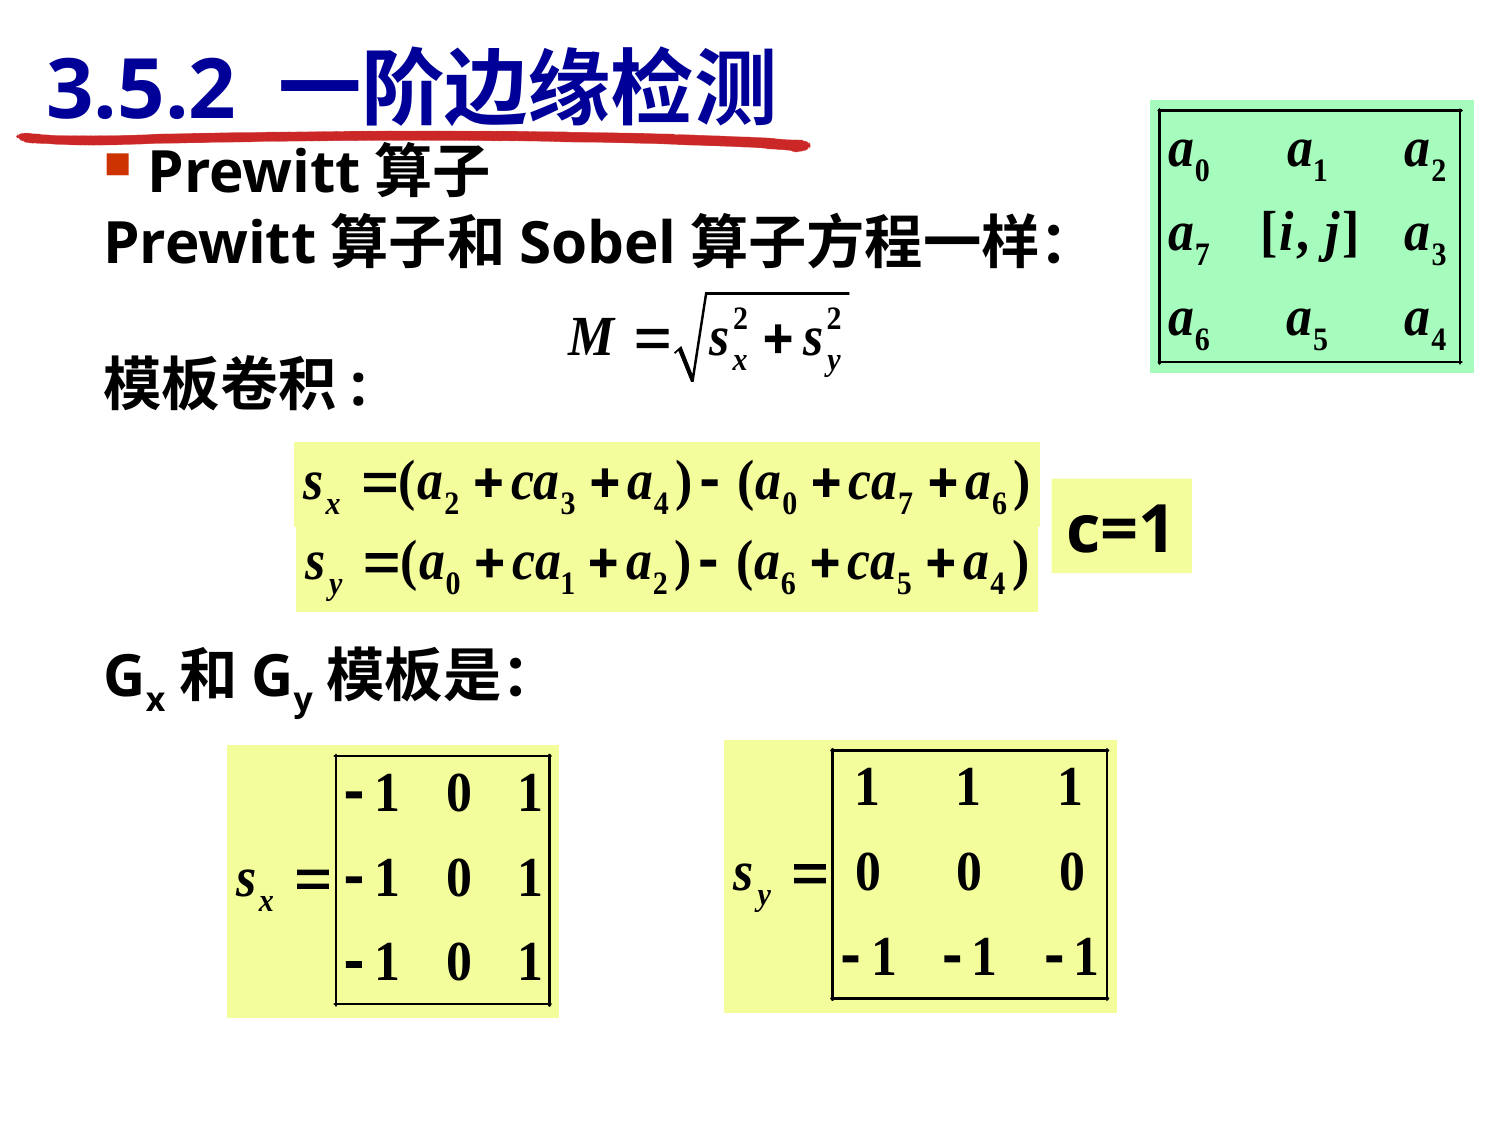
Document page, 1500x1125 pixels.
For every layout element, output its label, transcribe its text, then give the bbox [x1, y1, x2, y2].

text_box c=1 [1051, 478, 1192, 574]
picture [13, 125, 820, 159]
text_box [557, 279, 861, 394]
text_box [723, 739, 1118, 1013]
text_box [226, 745, 560, 1019]
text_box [1149, 99, 1475, 374]
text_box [293, 442, 1041, 528]
text_box 3.5.2 一阶边缘检测 [31, 27, 847, 143]
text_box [295, 535, 1039, 613]
subtitle Prewitt算子 Prewitt算子和Sobel算子方程一样： 模板卷积: Gx和Gy模板是： [88, 137, 1412, 984]
